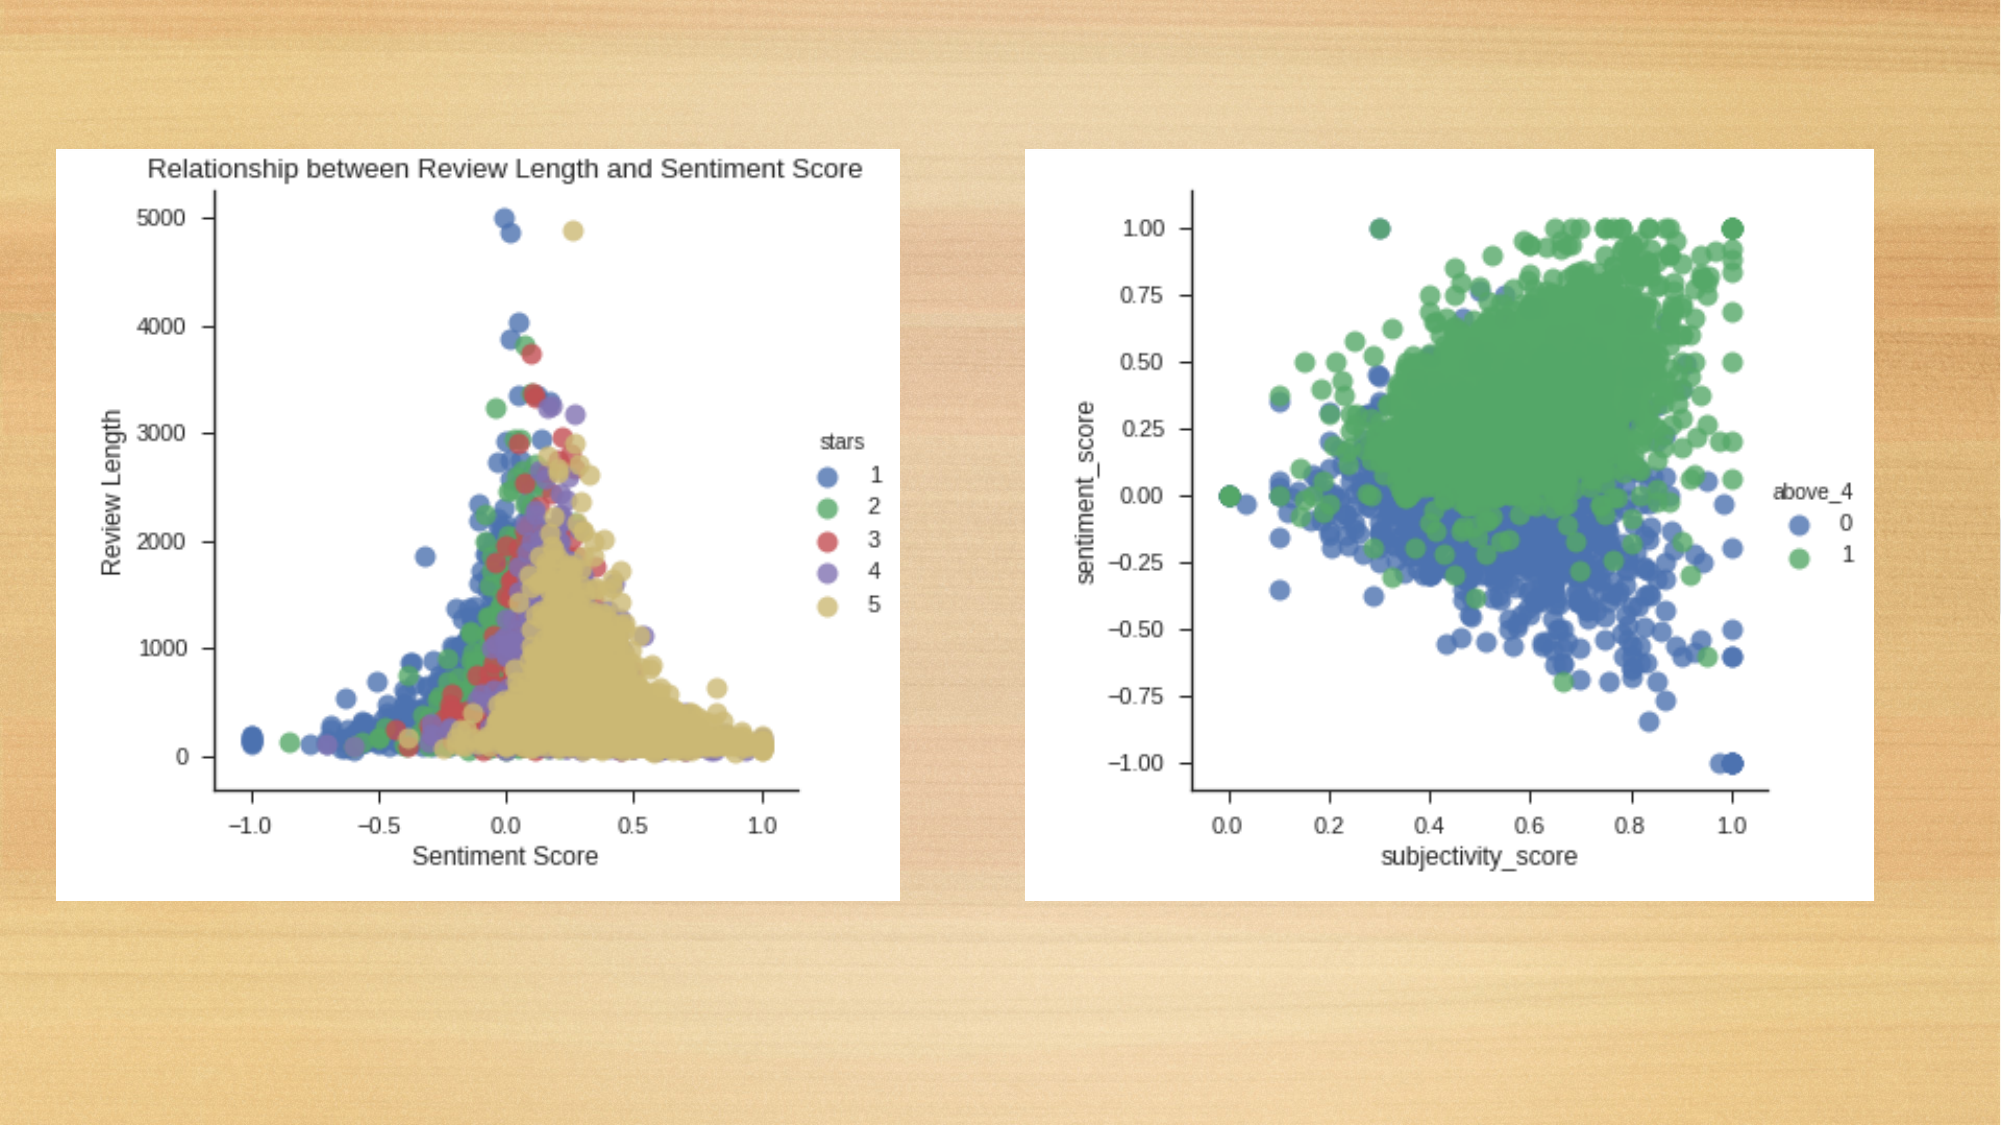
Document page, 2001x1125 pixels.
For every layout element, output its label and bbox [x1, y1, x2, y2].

picture [1025, 149, 1875, 901]
picture [55, 149, 901, 901]
text_box [0, 0, 2000, 1125]
